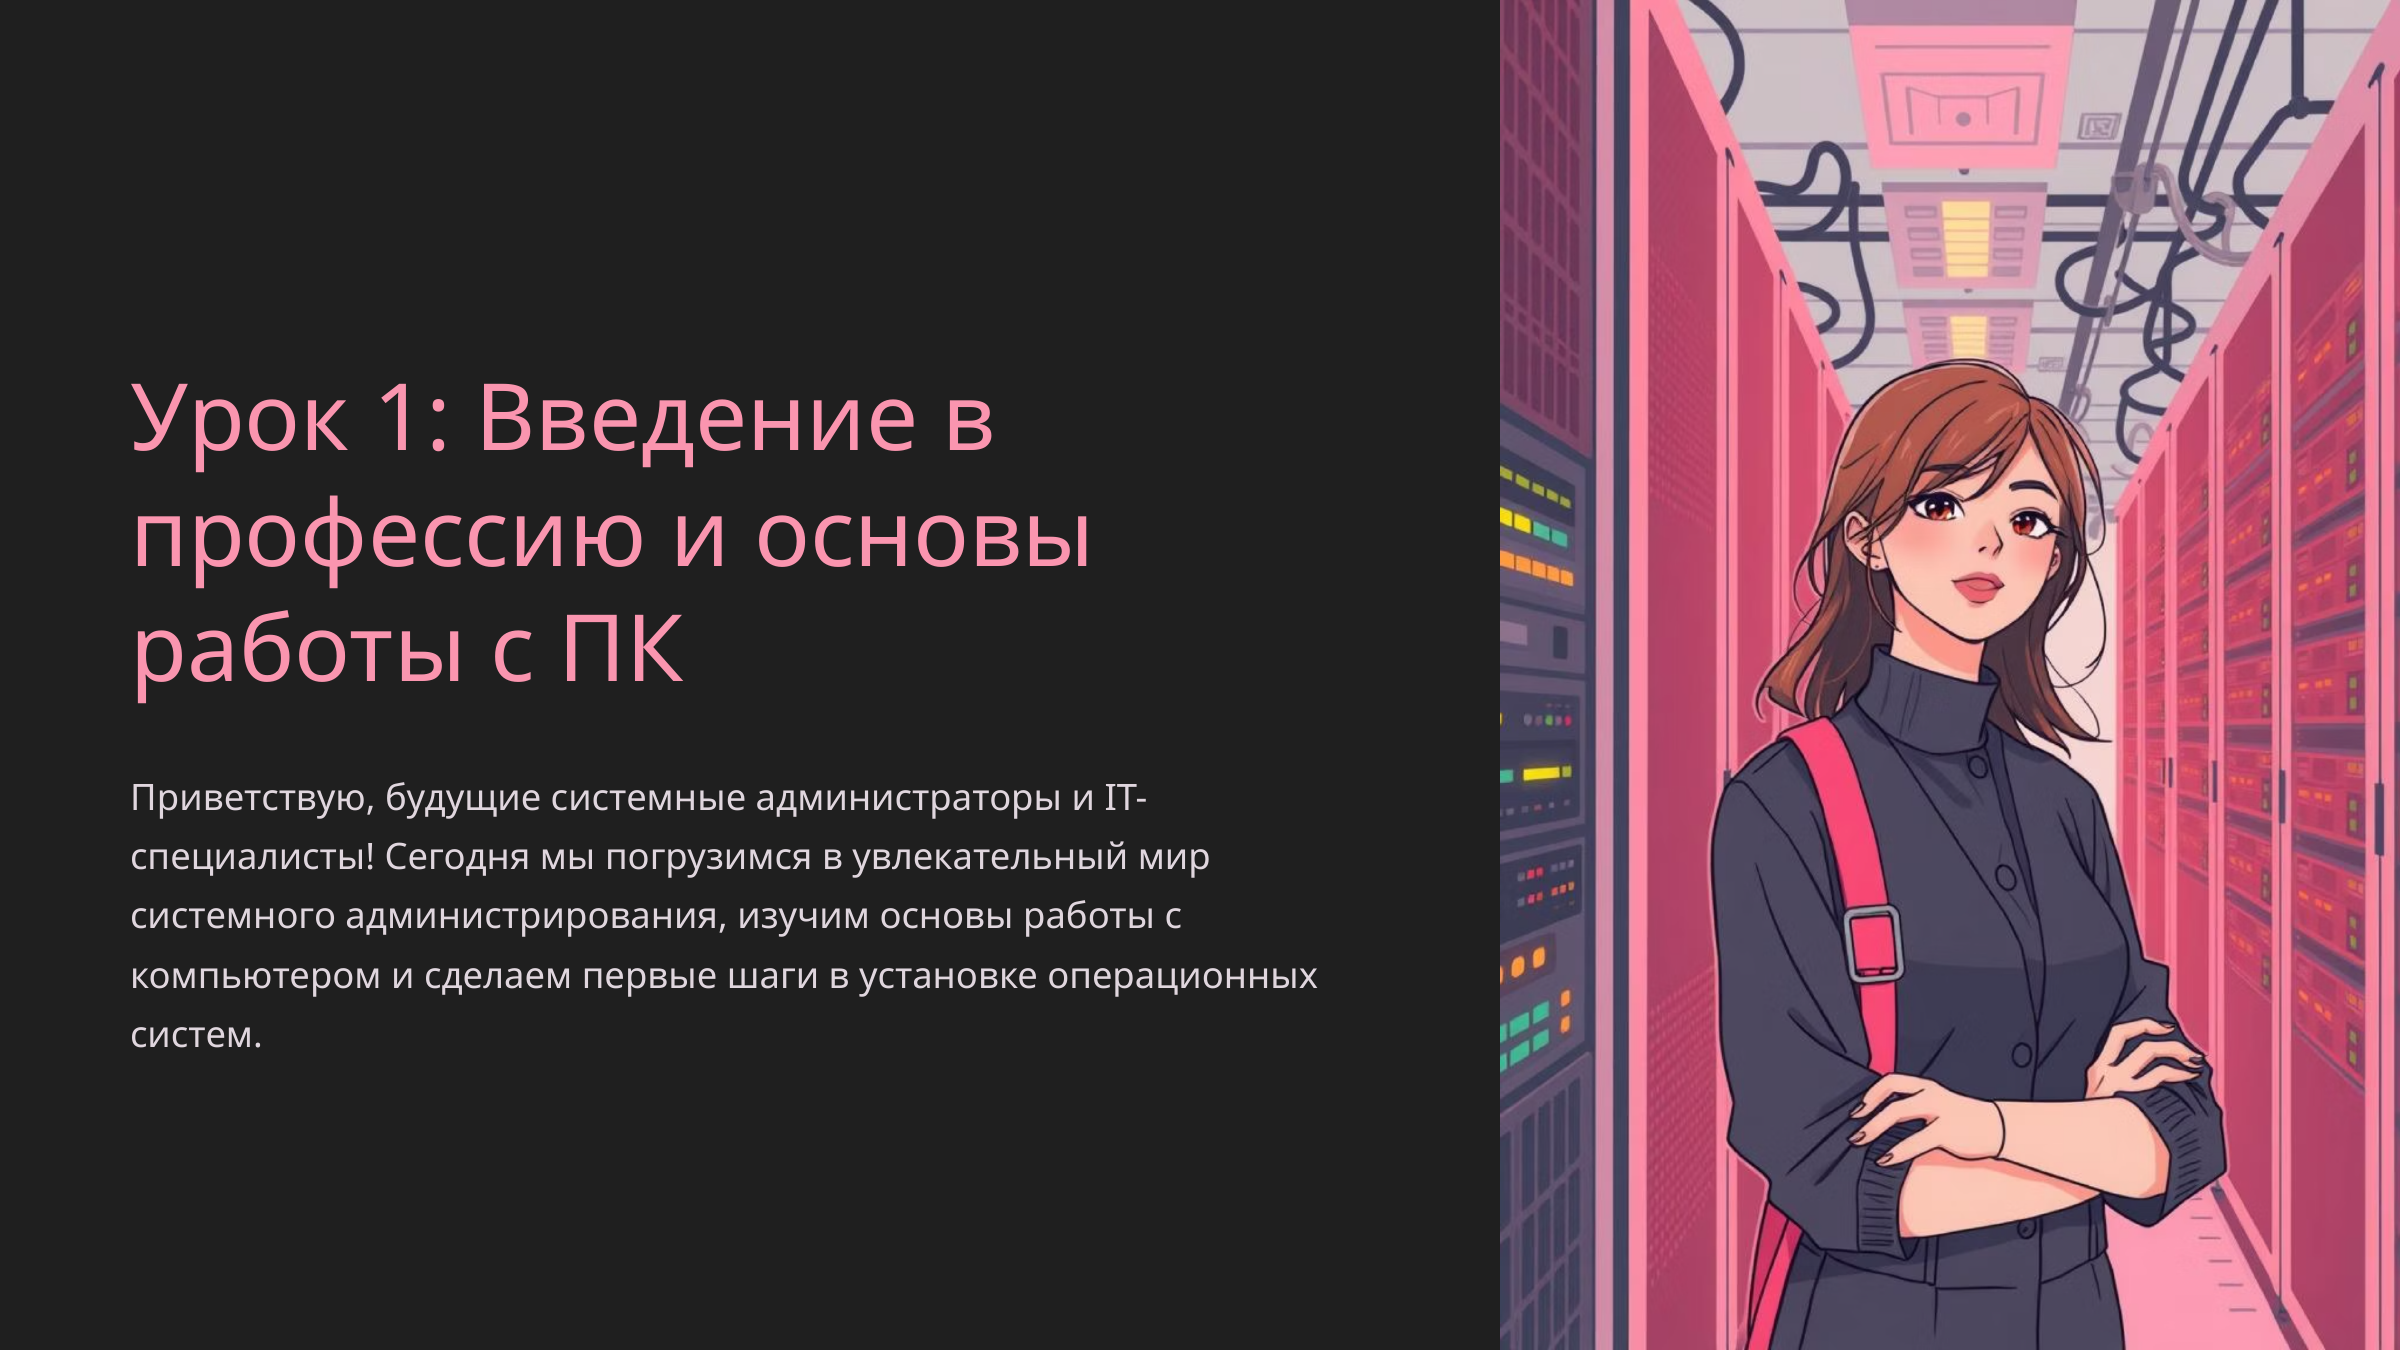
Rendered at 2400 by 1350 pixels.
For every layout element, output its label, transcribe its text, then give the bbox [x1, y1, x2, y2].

picture [1499, 0, 2400, 1350]
text_box Приветствую, будущие системные администраторы и IT-специалисты! Сегодня мы погрузимся в увлекательный мир системного администрирования, изучим основы работы с компьютером и сделаем первые шаги в установке операционных систем. [130, 758, 1370, 997]
text_box Урок 1: Введение в профессию и основы работы с ПК [130, 353, 1370, 703]
